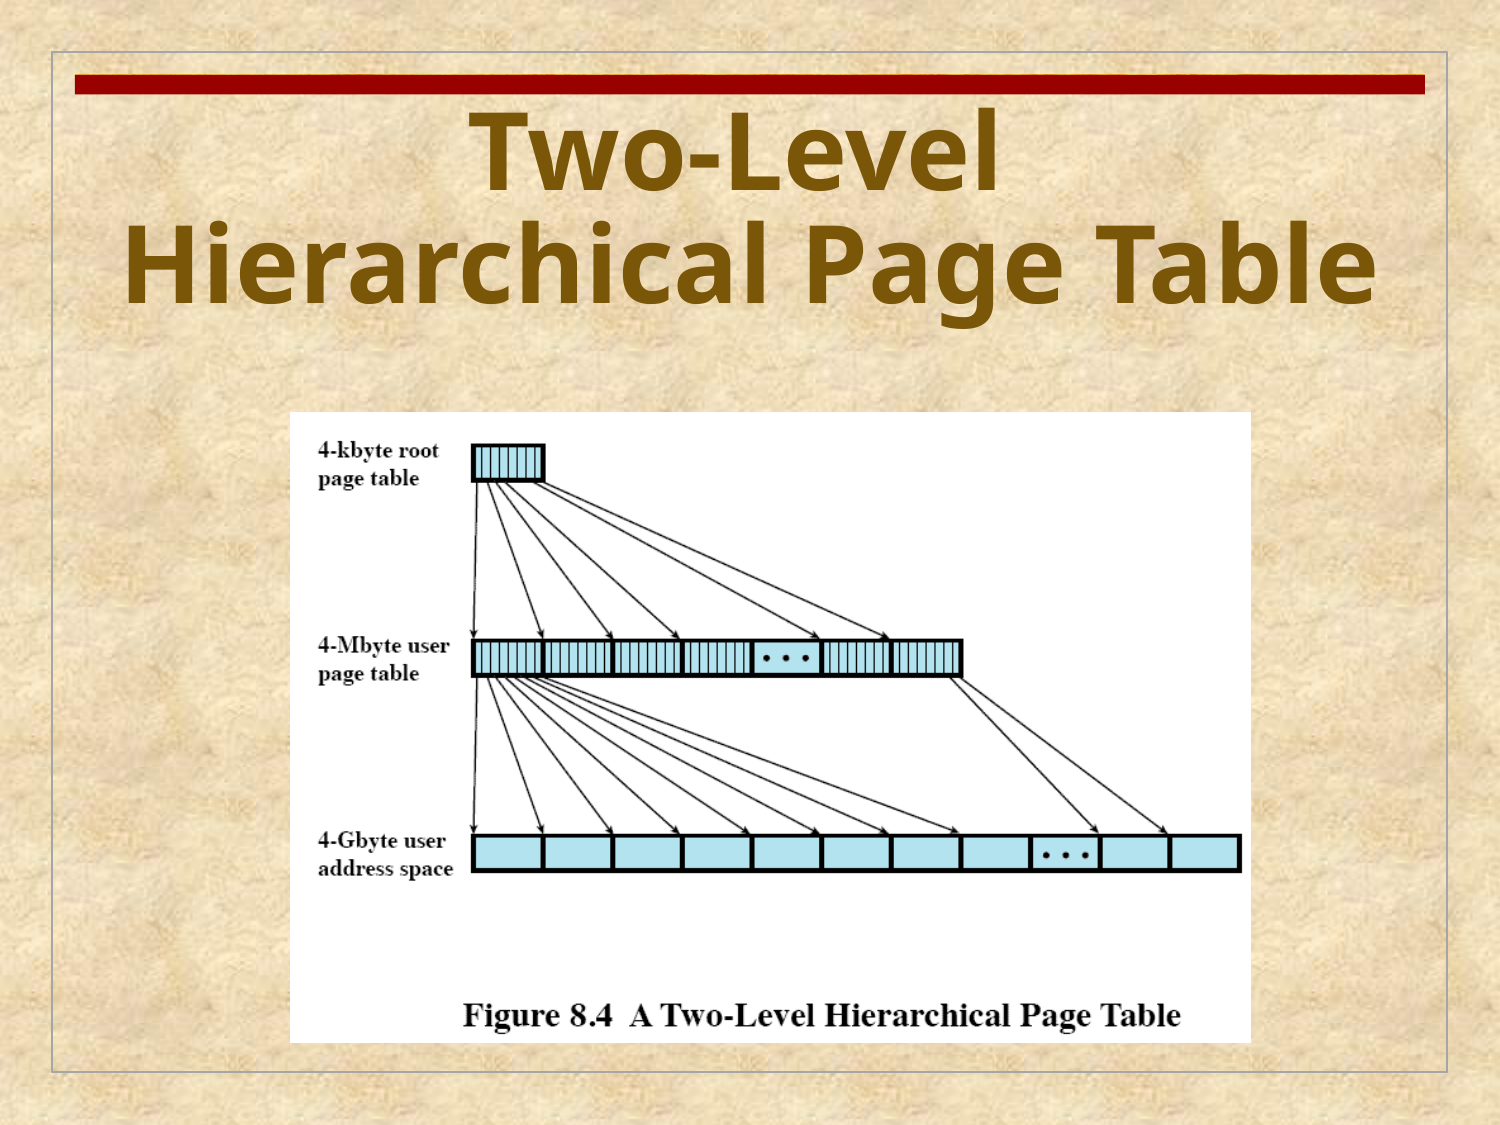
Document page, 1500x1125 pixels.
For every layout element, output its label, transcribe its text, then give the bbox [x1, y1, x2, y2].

title Two-Level Hierarchical Page Table [75, 62, 1425, 325]
picture [0, 0, 1500, 1125]
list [261, 411, 1280, 1044]
